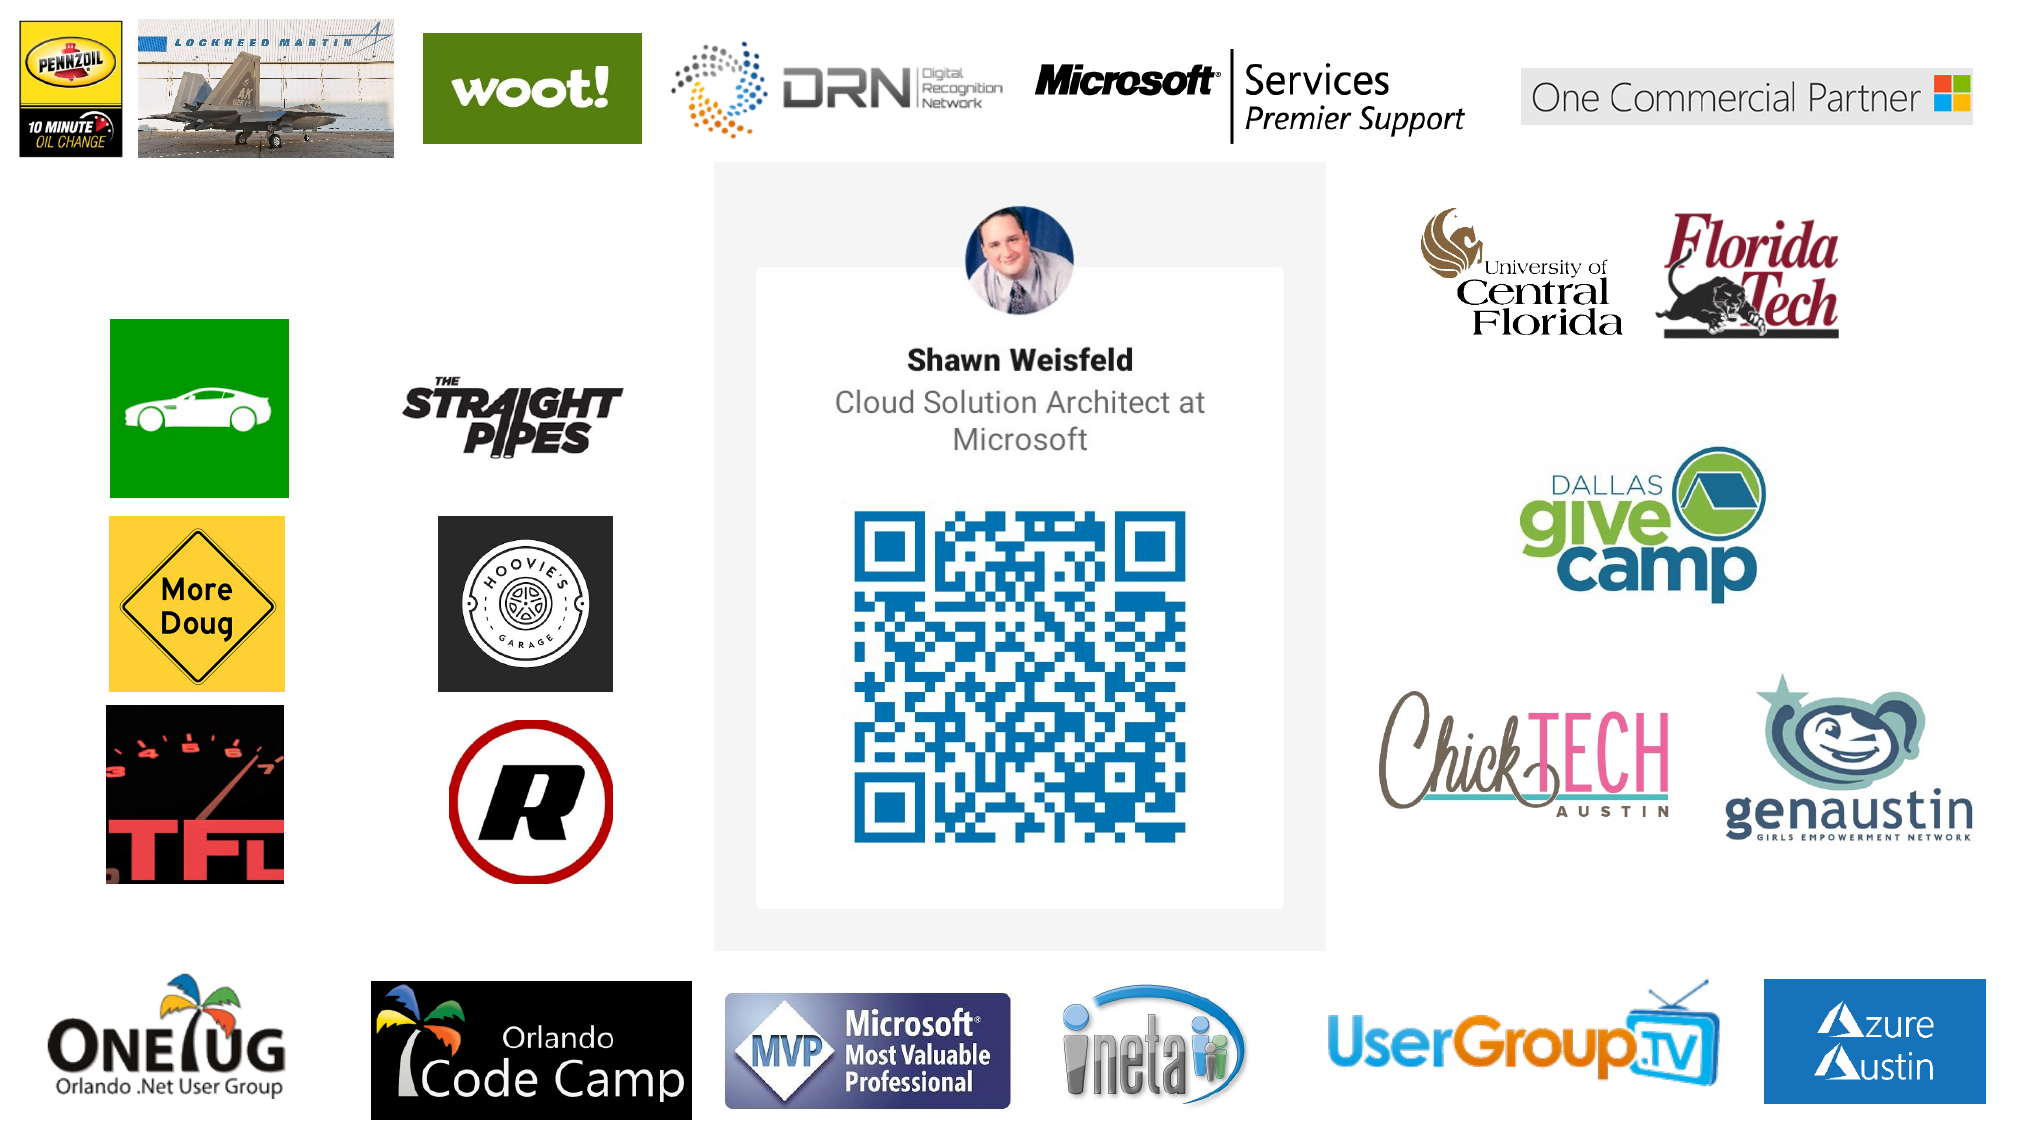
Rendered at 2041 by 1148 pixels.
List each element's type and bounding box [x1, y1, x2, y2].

picture [43, 969, 291, 1099]
picture [1722, 672, 1986, 848]
picture [1035, 49, 1465, 144]
picture [1378, 691, 1669, 820]
picture [715, 973, 1021, 1128]
picture [393, 297, 636, 692]
picture [1509, 436, 1783, 615]
picture [671, 33, 1009, 139]
picture [1027, 978, 1283, 1112]
picture [106, 705, 285, 884]
picture [449, 720, 614, 884]
picture [1764, 978, 1986, 1104]
picture [1324, 974, 1723, 1100]
picture [714, 162, 1326, 951]
picture [423, 33, 642, 144]
picture [110, 319, 289, 498]
picture [1654, 211, 1841, 340]
picture [1521, 67, 1973, 126]
picture [1421, 208, 1623, 335]
picture [109, 516, 285, 692]
picture [0, 18, 395, 159]
picture [371, 981, 692, 1120]
